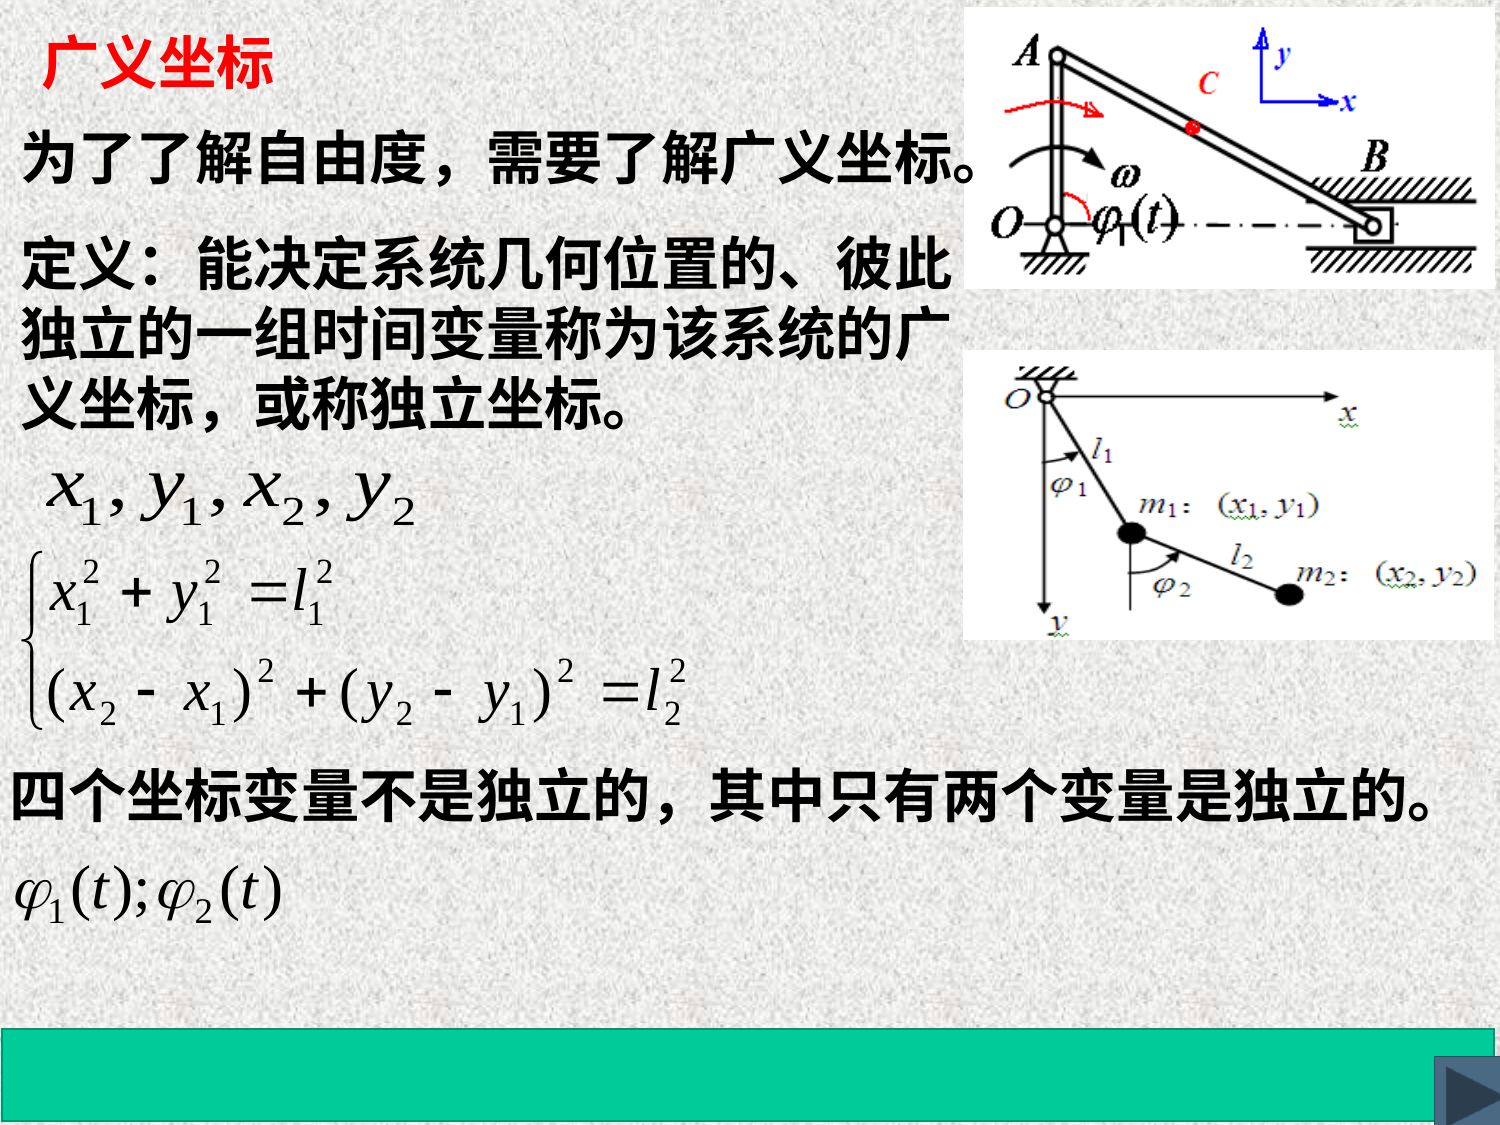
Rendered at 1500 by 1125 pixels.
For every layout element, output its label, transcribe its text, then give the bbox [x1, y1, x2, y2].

text_box 为了了解自由度，需要了解广义坐标。 [5, 113, 963, 199]
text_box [29, 432, 431, 539]
text_box [1, 1028, 1495, 1122]
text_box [5, 845, 297, 934]
text_box 广义坐标 [27, 19, 571, 104]
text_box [962, 349, 1495, 908]
text_box 定义：能决定系统几何位置的、彼此独立的一组时间变量称为该系统的广义坐标，或称独立坐标。 [5, 220, 998, 445]
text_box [963, 7, 1495, 289]
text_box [5, 538, 703, 740]
text_box 四个坐标变量不是独立的，其中只有两个变量是独立的。 [0, 751, 962, 837]
picture [0, 0, 1500, 1125]
